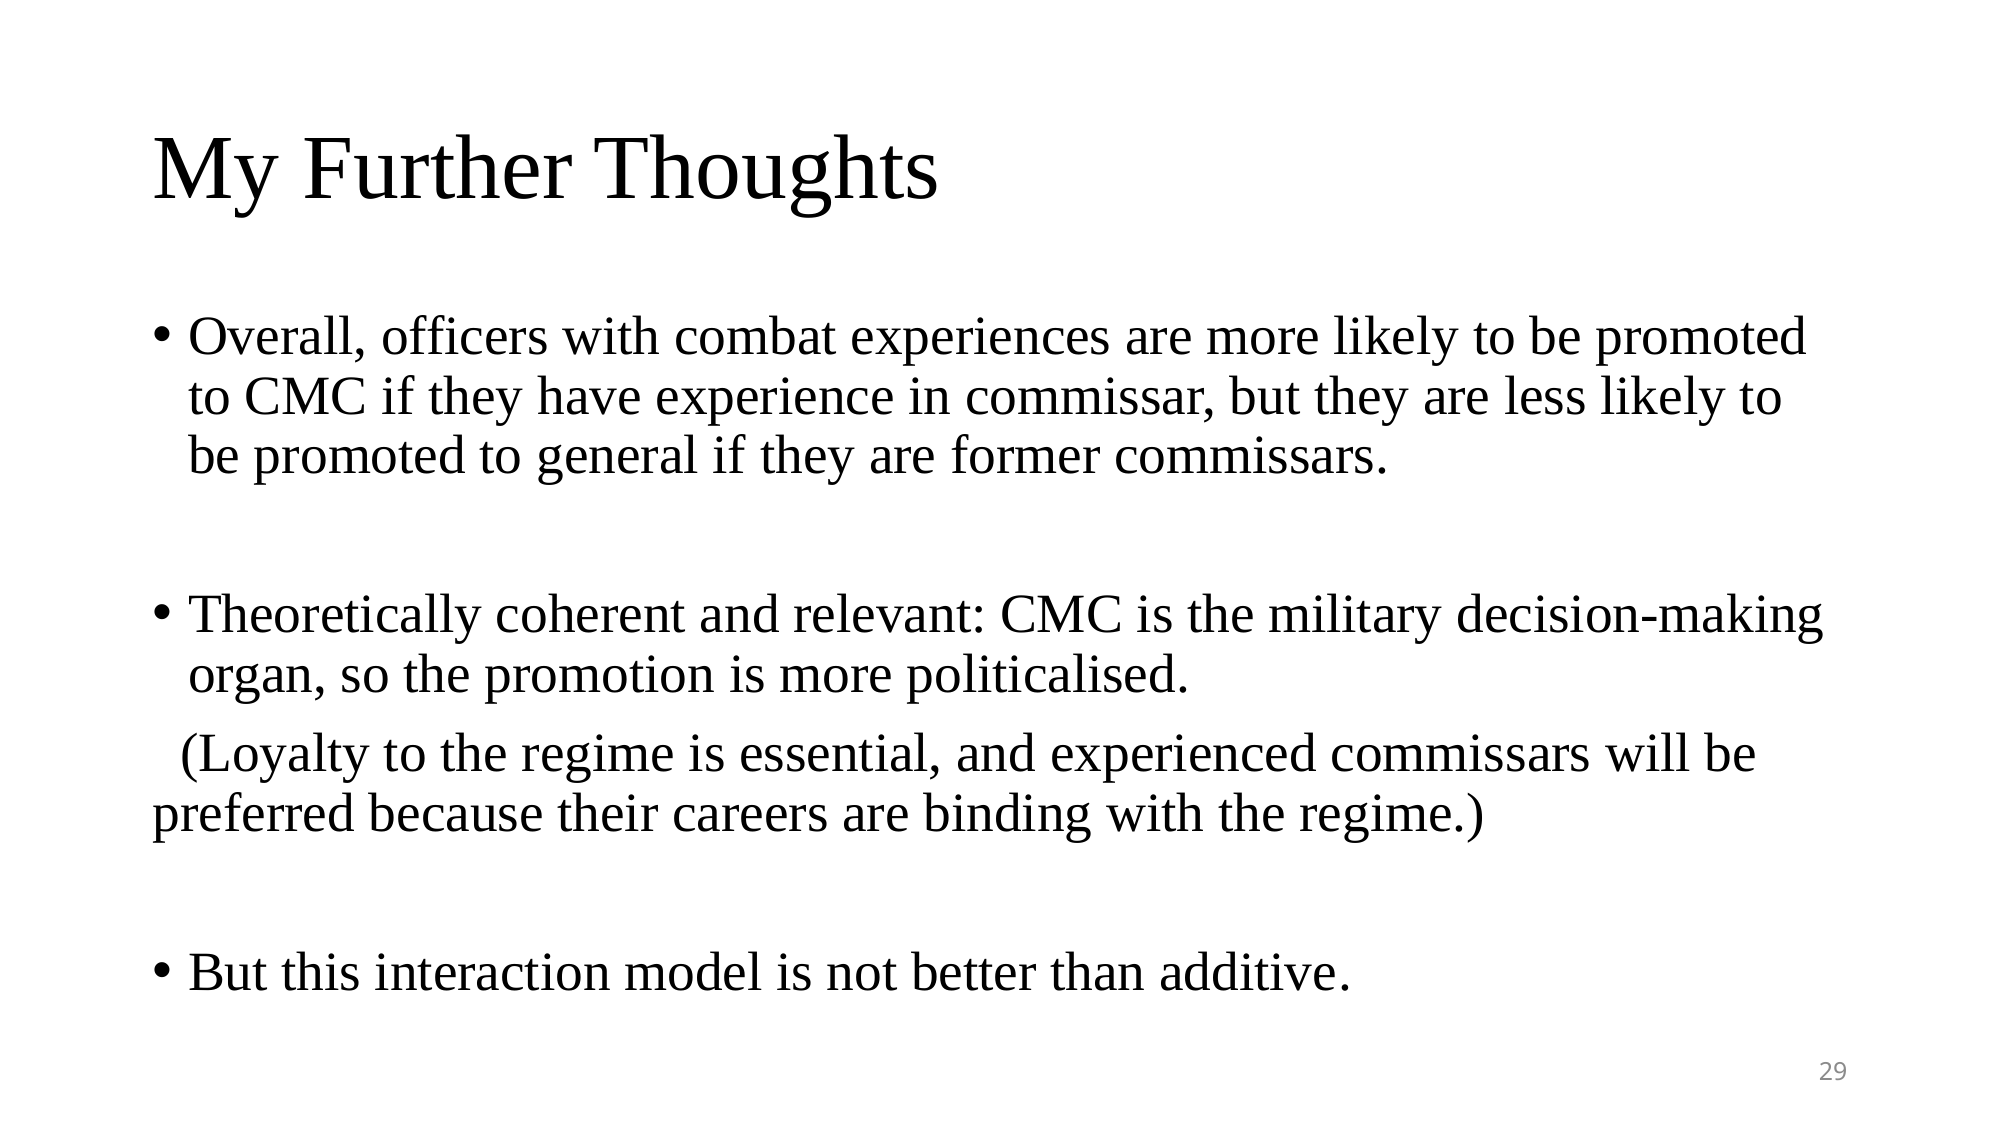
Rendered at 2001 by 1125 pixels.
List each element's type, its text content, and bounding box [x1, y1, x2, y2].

slide_number 29 [1412, 1042, 1863, 1103]
list Overall, officers with combat experiences are more likely to be promoted to CMC if they have experience in commissar, but they are less likely to be promoted to general if they are former commissars. Theoretically coherent and relevant: CMC is the military decision-making organ, so the promotion is more politicalised. (Loyalty to the regime is essential, and experienced commissars will be preferred because their careers are binding with the regime.) But this interaction model is not better than additive. [137, 299, 1863, 1014]
title My Further Thoughts [137, 59, 1863, 278]
